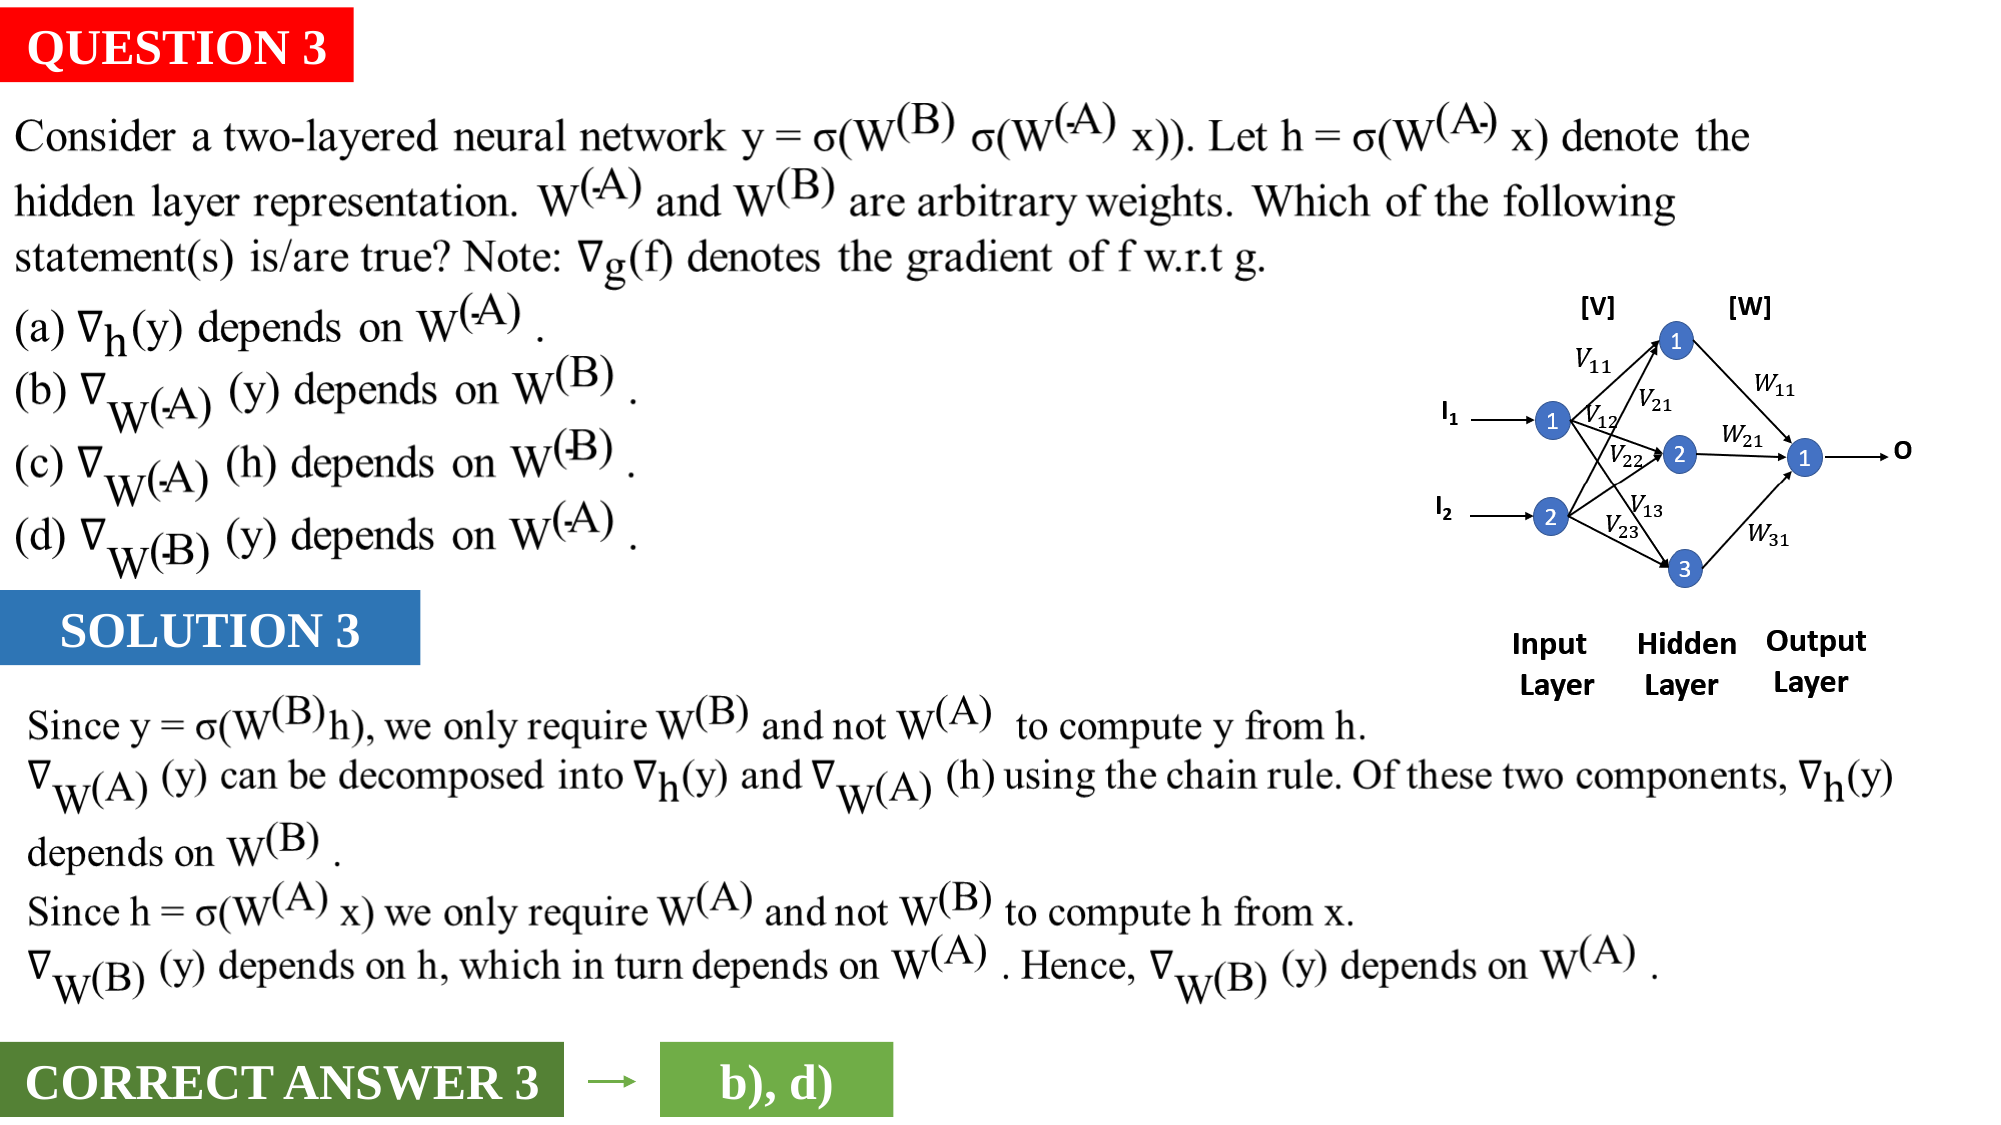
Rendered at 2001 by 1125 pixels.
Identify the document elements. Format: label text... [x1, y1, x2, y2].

text_box [12, 681, 1924, 1012]
text_box CORRECT ANSWER 3 [0, 1041, 564, 1117]
text_box b), d) [660, 1041, 894, 1117]
text_box SOLUTION 3 [0, 590, 421, 666]
picture [1392, 259, 1958, 709]
text_box QUESTION 3 [0, 7, 354, 83]
text_box [0, 88, 1932, 587]
